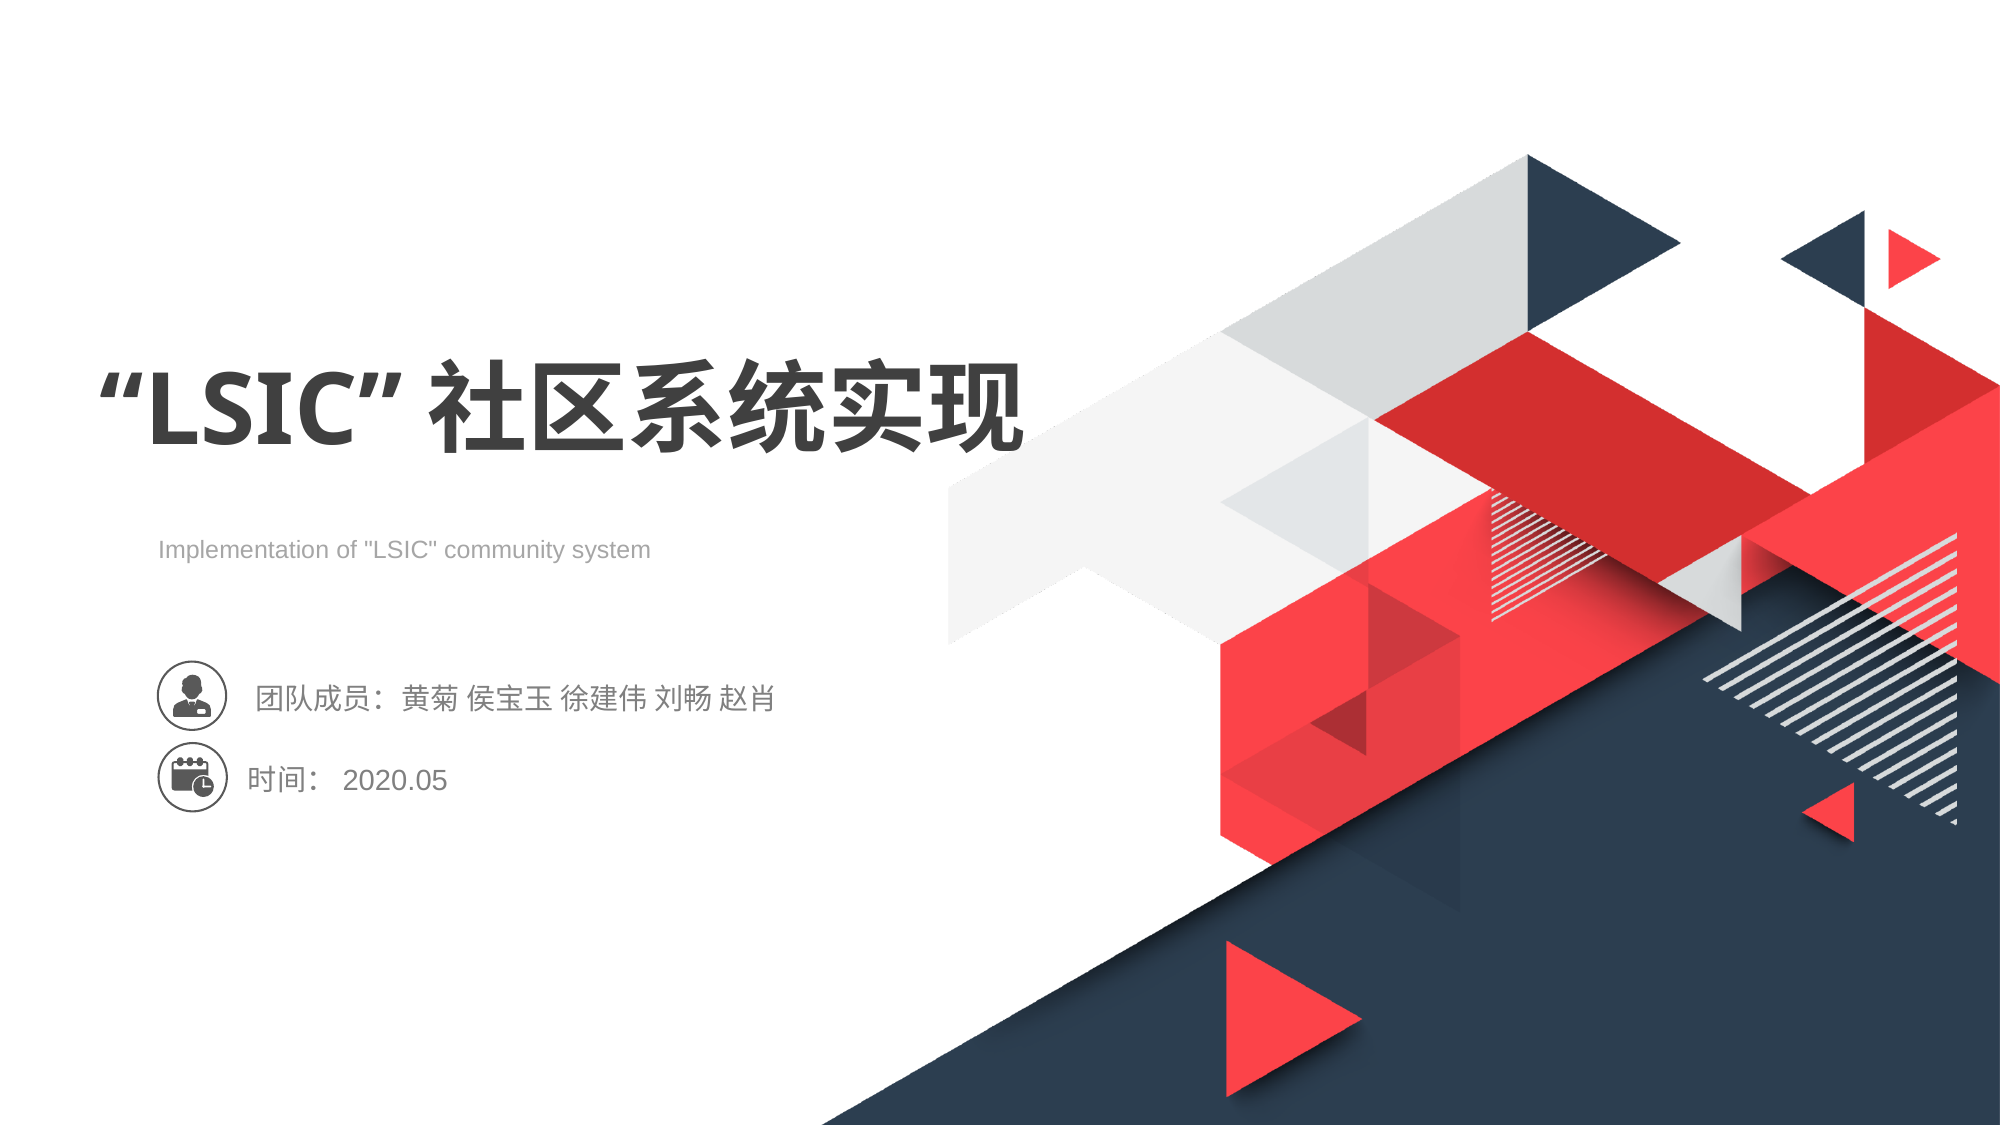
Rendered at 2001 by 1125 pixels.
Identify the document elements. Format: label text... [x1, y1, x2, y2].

picture [725, 154, 2000, 1125]
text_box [158, 742, 227, 812]
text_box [157, 661, 227, 730]
text_box 时间：2020.05 [233, 754, 464, 804]
text_box “LSIC”社区系统实现 [84, 336, 1042, 472]
text_box 团队成员：黄菊 侯宝玉 徐建伟 刘畅 赵肖 [240, 672, 794, 723]
text_box Implementation of "LSIC" community system [143, 525, 1044, 571]
